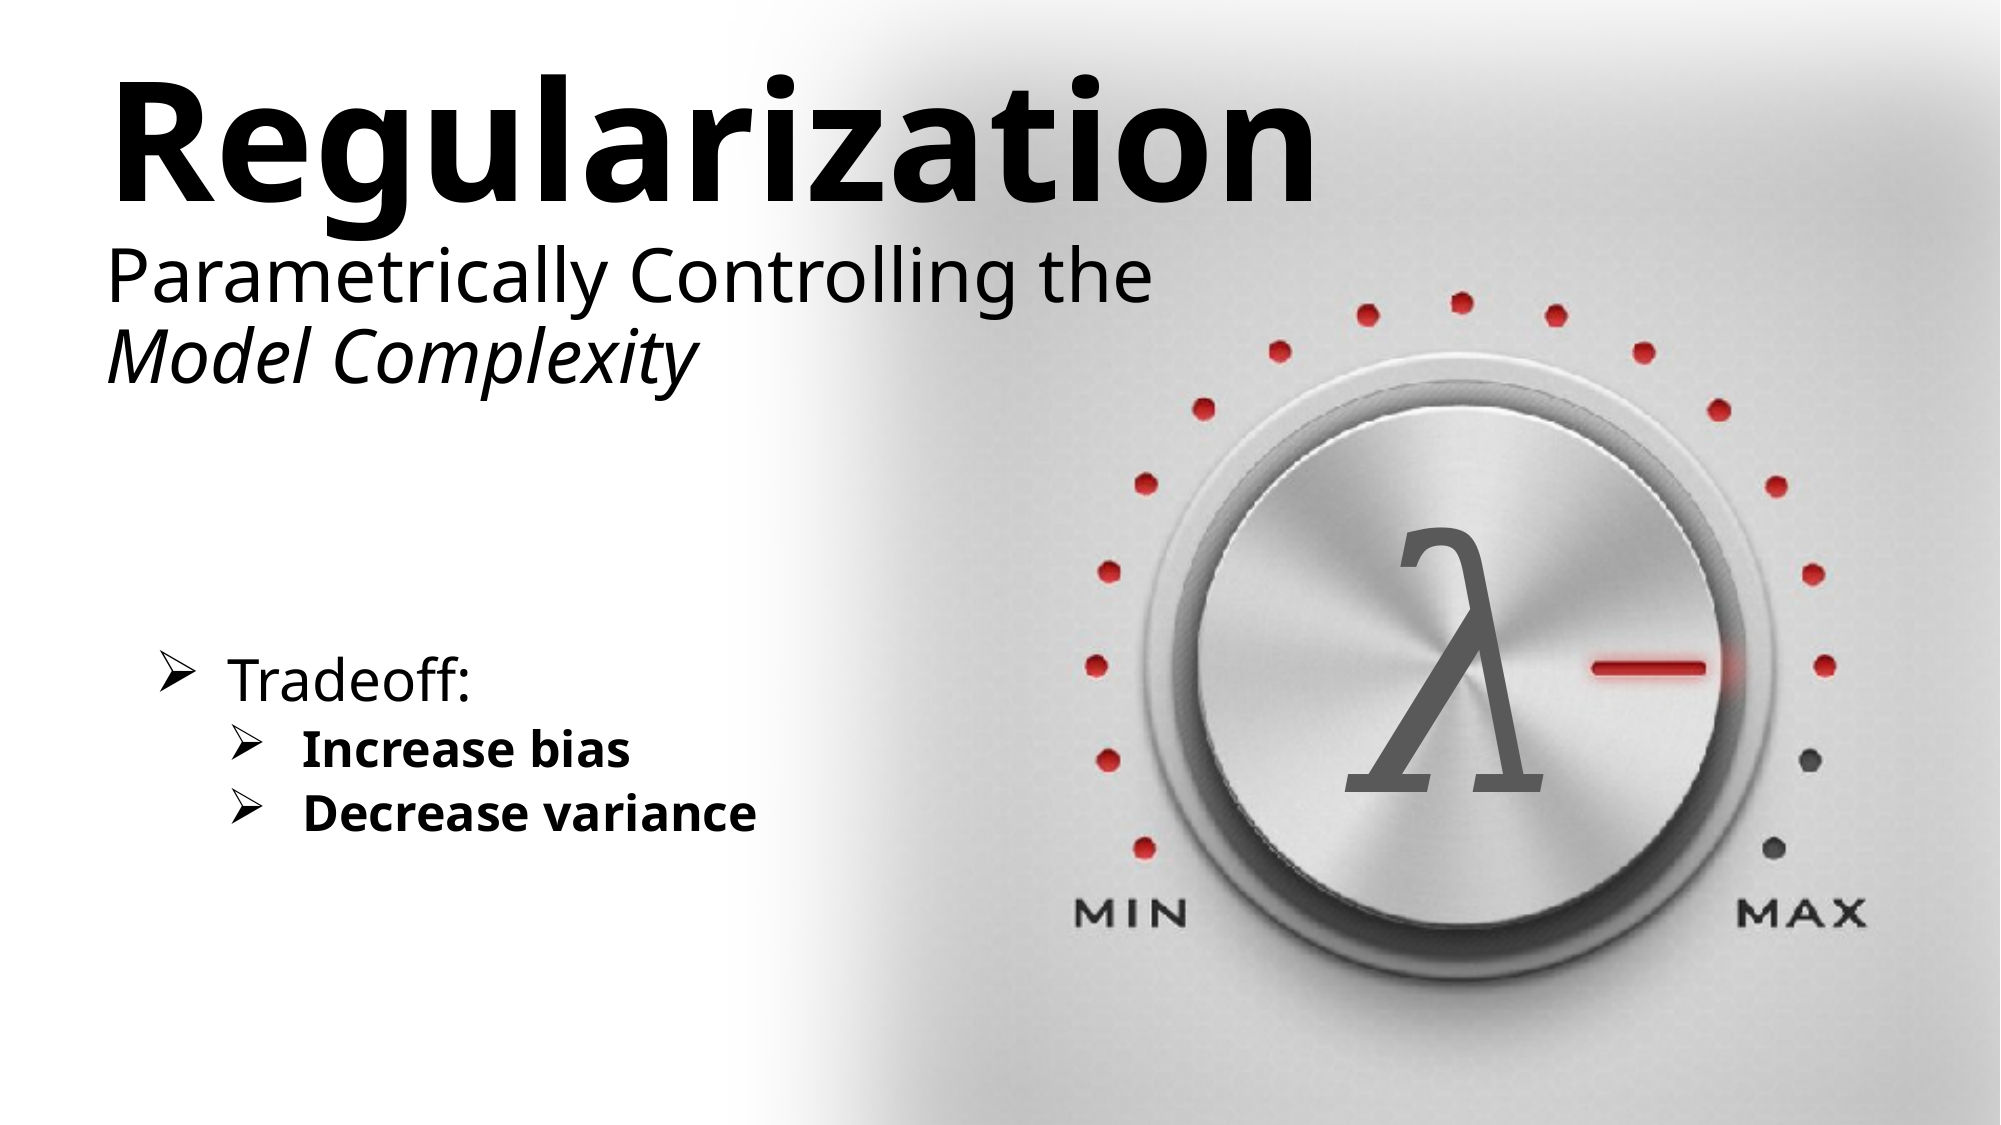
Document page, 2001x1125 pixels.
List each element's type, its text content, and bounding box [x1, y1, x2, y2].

title Regularization Parametrically Controlling the Model Complexity [90, 119, 722, 338]
list Tradeoff: Increase bias Decrease variance [137, 643, 722, 1014]
picture [722, 0, 2000, 1125]
